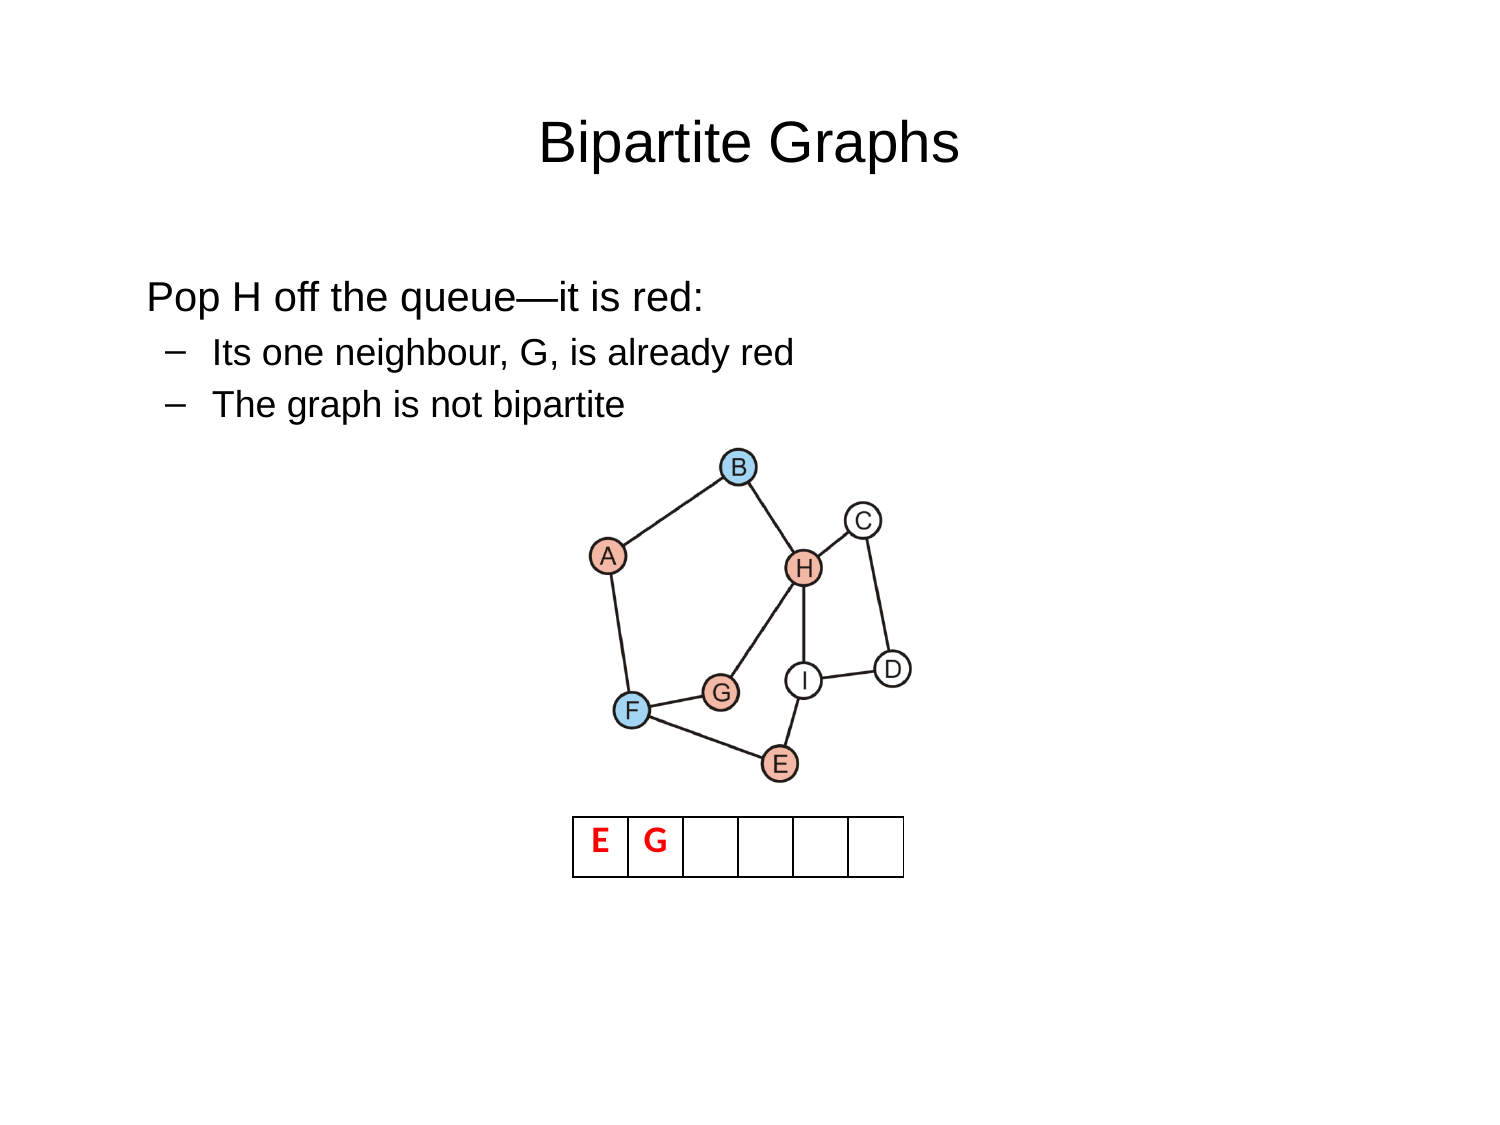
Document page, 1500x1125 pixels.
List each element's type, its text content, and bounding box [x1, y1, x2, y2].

title Bipartite Graphs [74, 44, 1426, 233]
table_header [739, 818, 792, 876]
table_header [794, 818, 847, 876]
table_header E [574, 818, 627, 876]
list Pop H off the queue—it is red: Its one neighbour, G, is already red The graph is not bipartite [74, 262, 1426, 1006]
table_header [684, 818, 737, 876]
table_header [849, 818, 903, 876]
table_header G [629, 818, 682, 876]
picture [584, 443, 916, 788]
